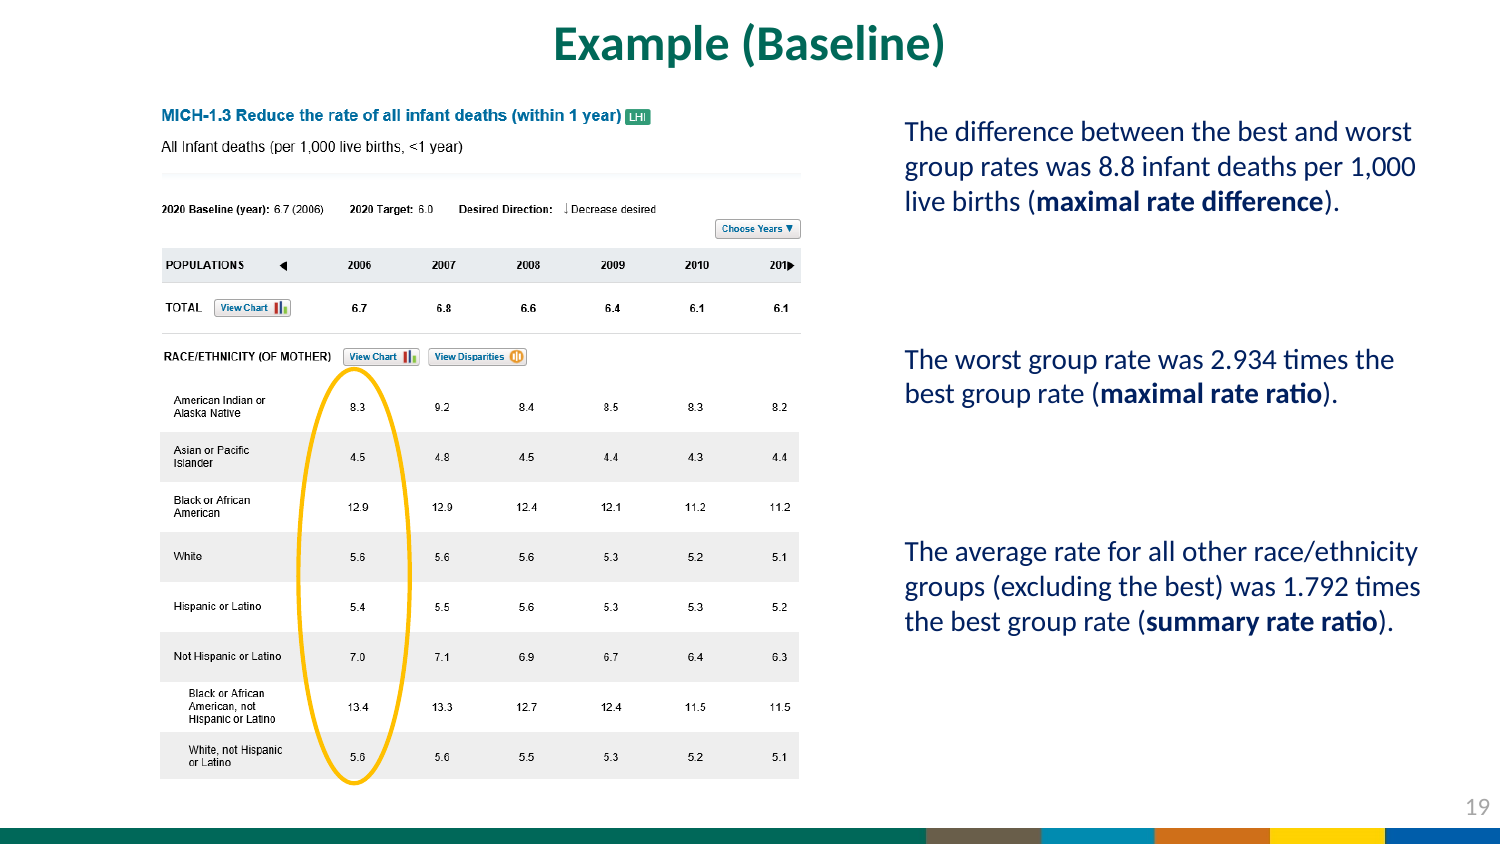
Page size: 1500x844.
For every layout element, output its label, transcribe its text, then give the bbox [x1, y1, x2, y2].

picture [0, 828, 1042, 844]
picture [143, 106, 812, 785]
text_box 19 [1399, 783, 1500, 841]
title Example (Baseline) [0, 0, 1500, 78]
picture [1154, 828, 1500, 844]
